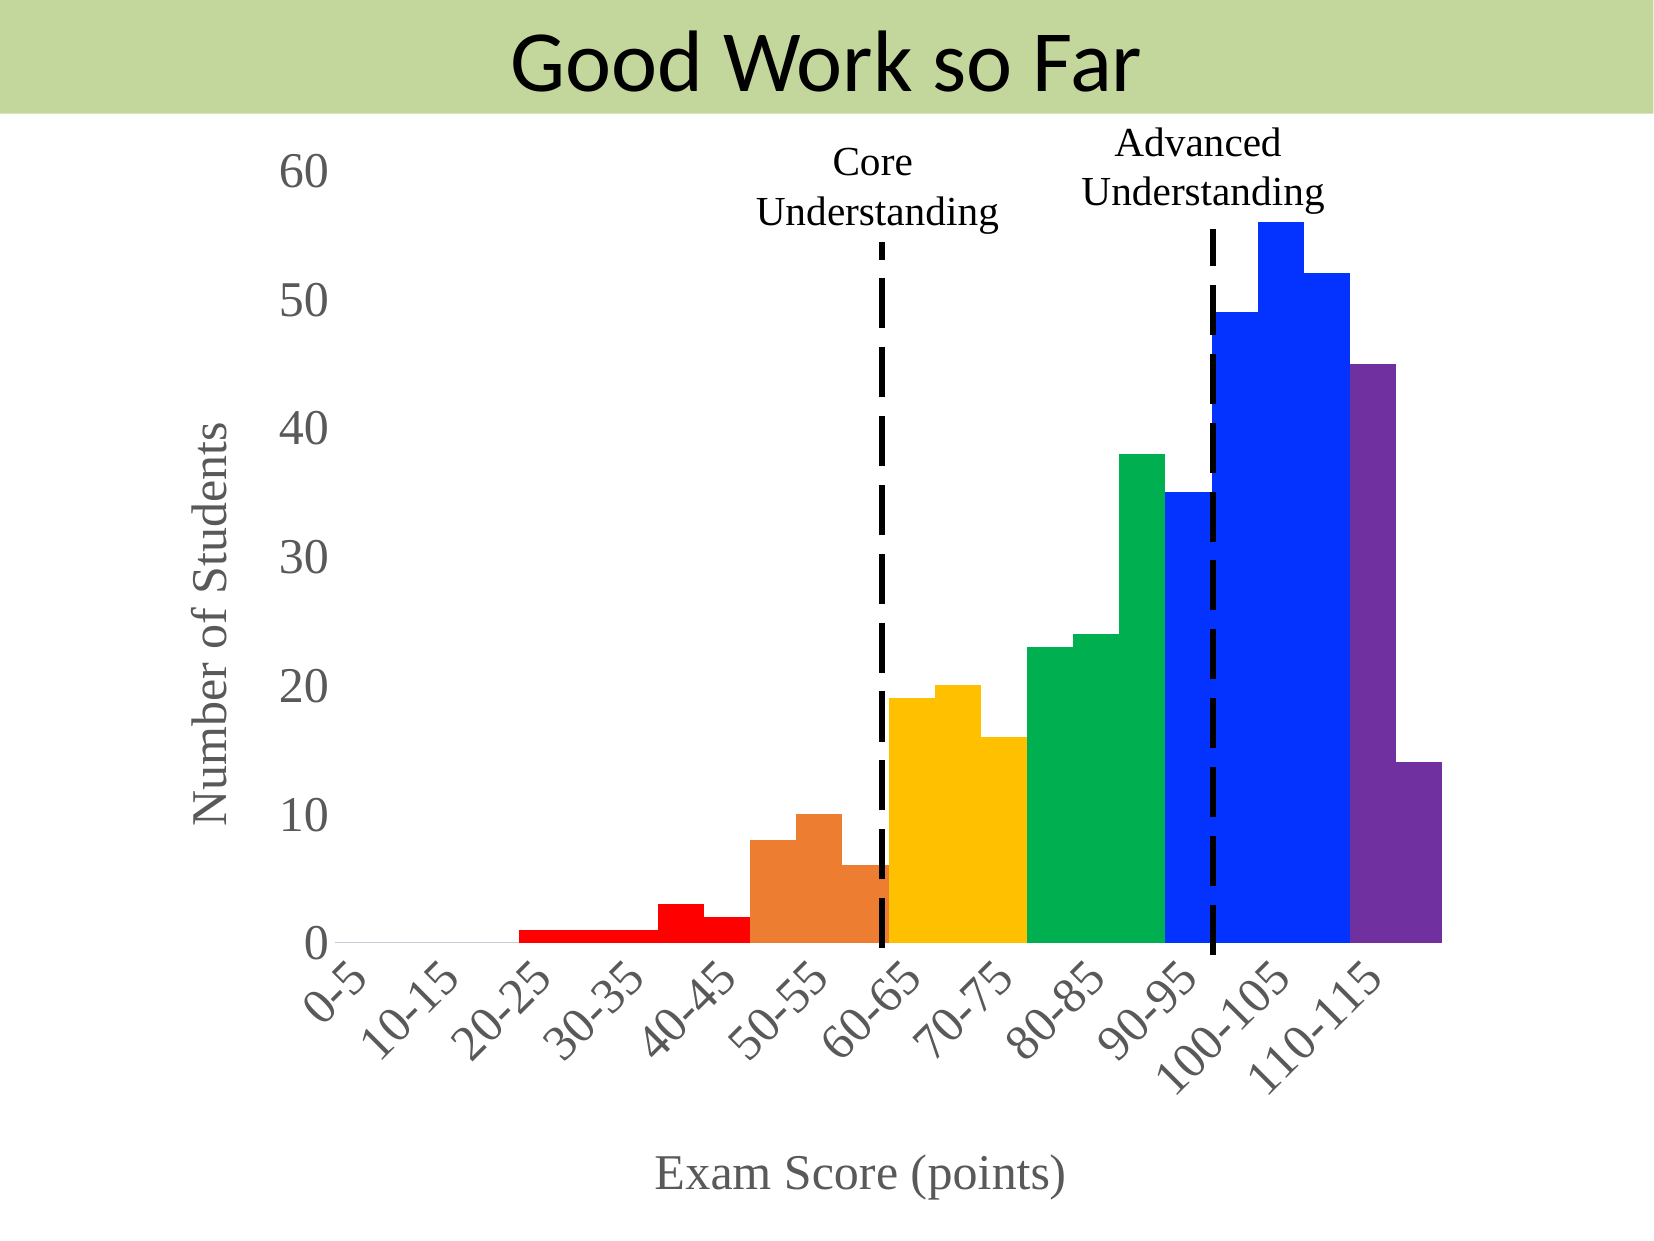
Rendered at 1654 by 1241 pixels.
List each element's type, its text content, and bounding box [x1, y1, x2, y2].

text_box Good Work so Far [0, 0, 1654, 114]
text_box Advanced Understanding [1066, 114, 1340, 119]
chart [139, 119, 1469, 1241]
